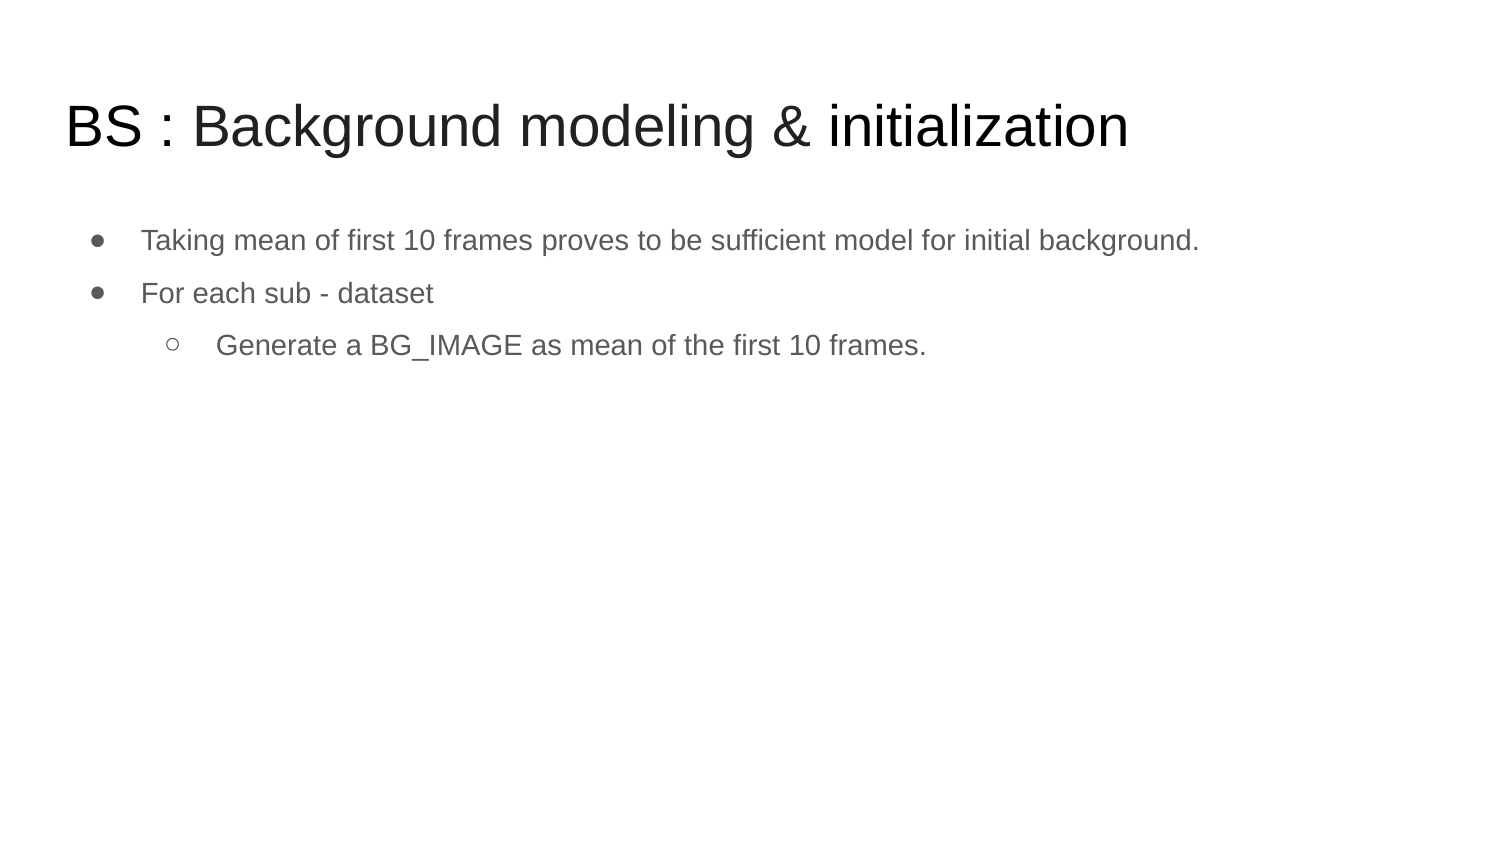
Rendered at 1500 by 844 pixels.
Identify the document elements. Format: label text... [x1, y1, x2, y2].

text_box Taking mean of first 10 frames proves to be sufficient model for initial background. For each sub - dataset Generate a BG_IMAGE as mean of the first 10 frames. [51, 189, 1449, 750]
text_box BS : Background modeling & initialization [51, 72, 1449, 167]
